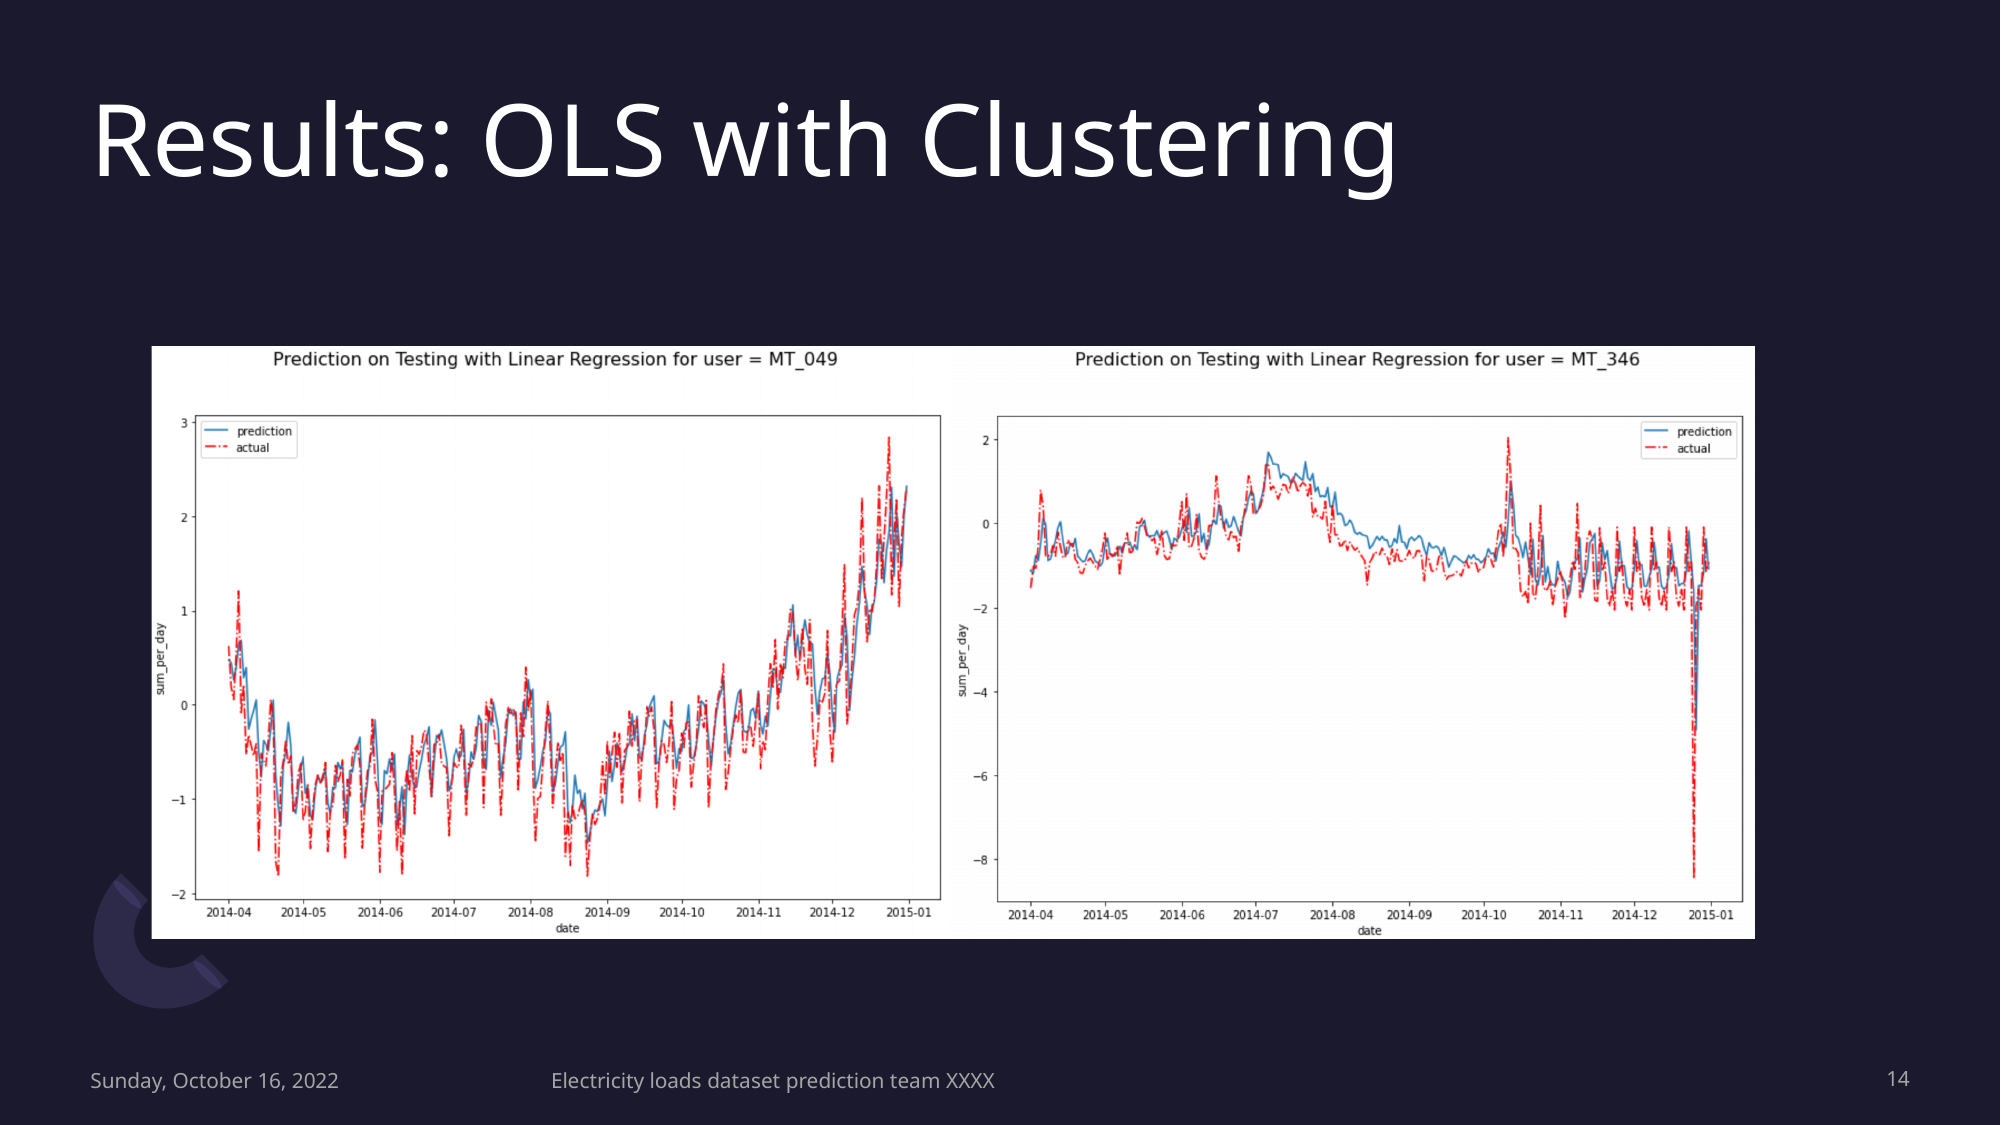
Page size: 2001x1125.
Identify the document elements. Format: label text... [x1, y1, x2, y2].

slide_number ‹#› [1632, 1067, 1910, 1093]
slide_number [90, 1067, 522, 1093]
picture [151, 346, 1755, 939]
footer Electricity loads dataset prediction team XXXX [551, 1067, 1598, 1093]
title Results: OLS with Clustering [90, 90, 1910, 309]
